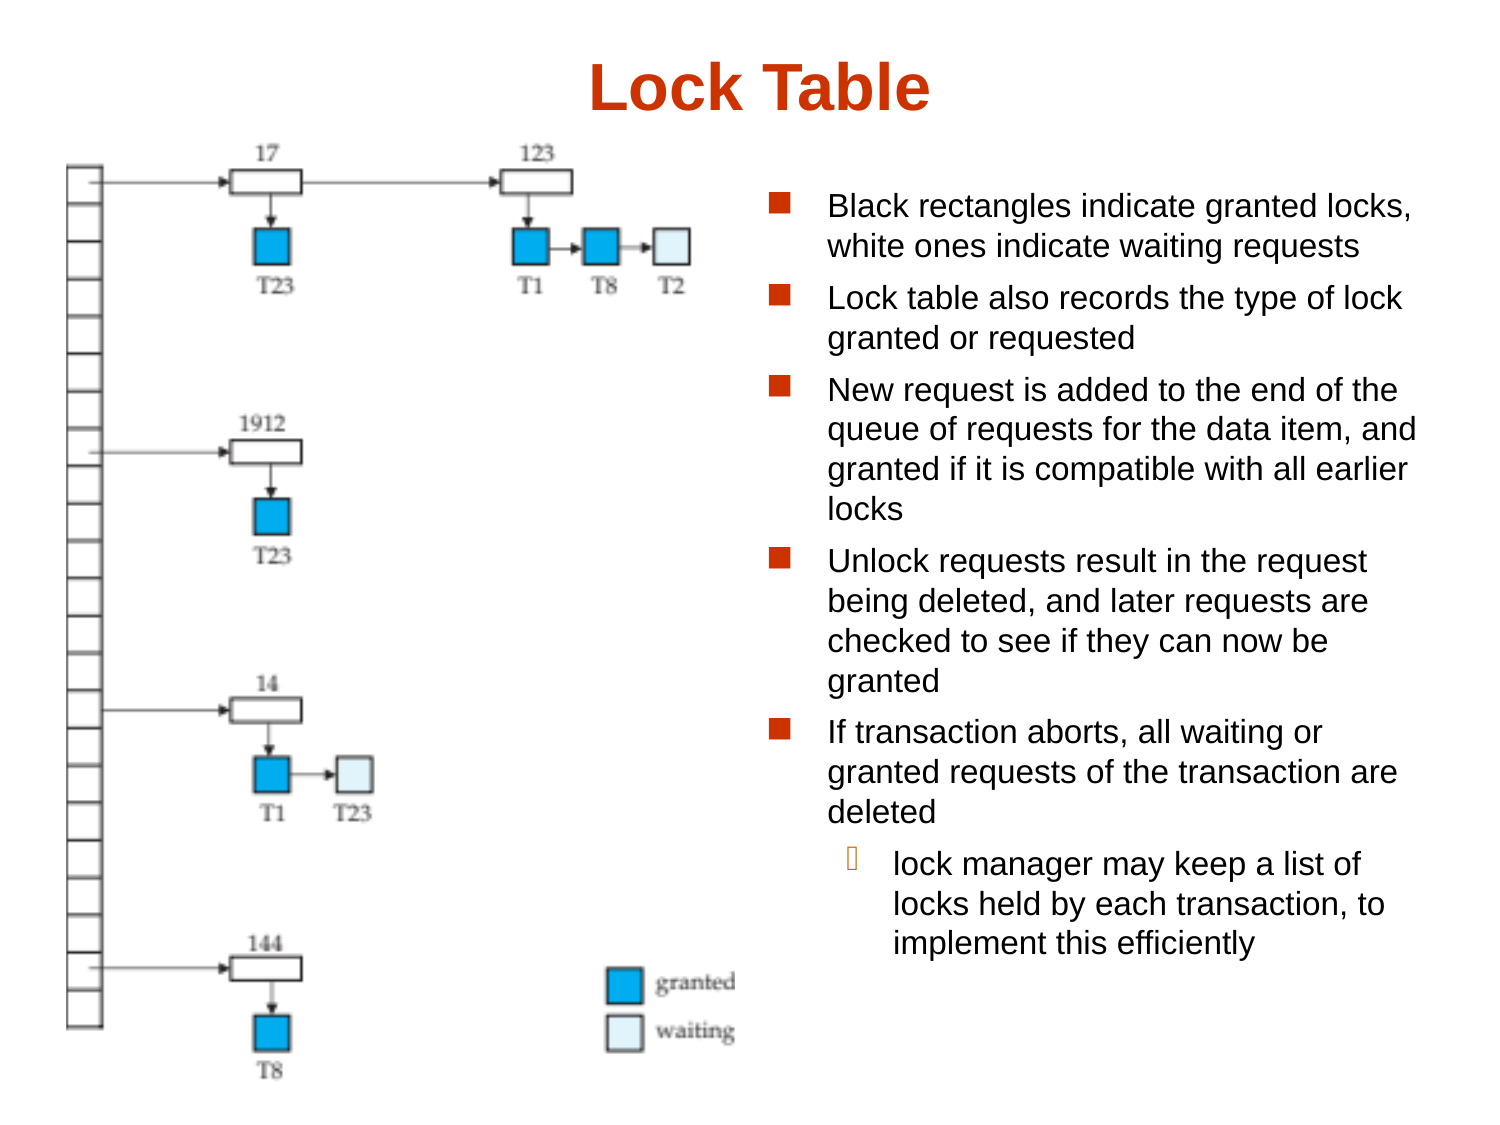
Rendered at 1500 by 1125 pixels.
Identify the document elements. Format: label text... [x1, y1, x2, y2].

title Lock Table [97, 30, 1423, 132]
list Black rectangles indicate granted locks, white ones indicate waiting requests Lock table also records the type of lock granted or requested New request is added to the end of the queue of requests for the data item, and granted if it is compatible with all earlier locks Unlock requests result in the request being deleted, and later requests are checked to see if they can now be granted If transaction aborts, all waiting or granted requests of the transaction are deleted lock manager may keep a list of locks held by each transaction, to implement this efficiently [755, 176, 1444, 1026]
picture [66, 139, 736, 1082]
